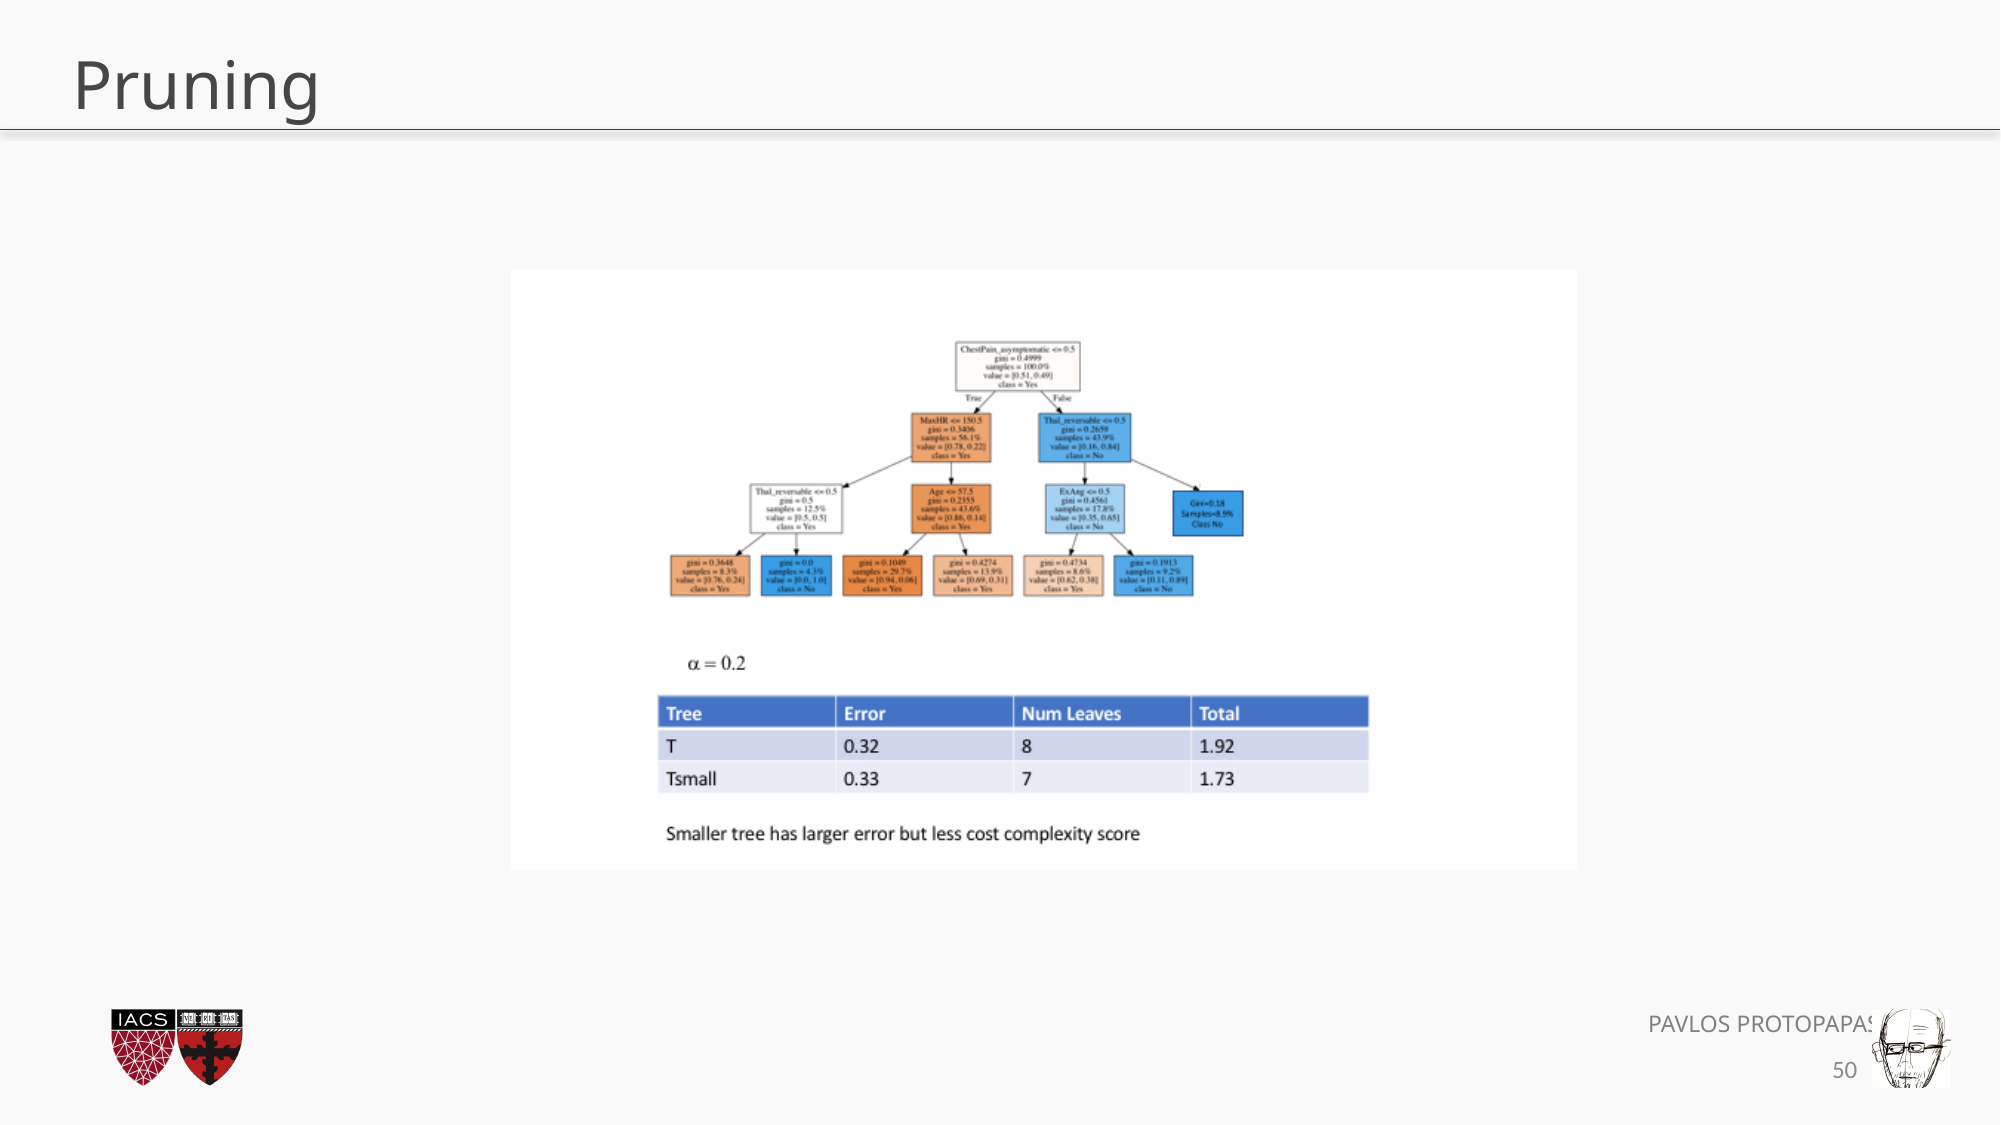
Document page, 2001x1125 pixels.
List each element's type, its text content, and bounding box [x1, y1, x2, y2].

picture [1872, 1009, 1951, 1088]
slide_number 50 [1405, 1038, 1873, 1099]
title Pruning [57, 35, 1943, 162]
picture [109, 1009, 243, 1086]
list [511, 270, 1577, 870]
